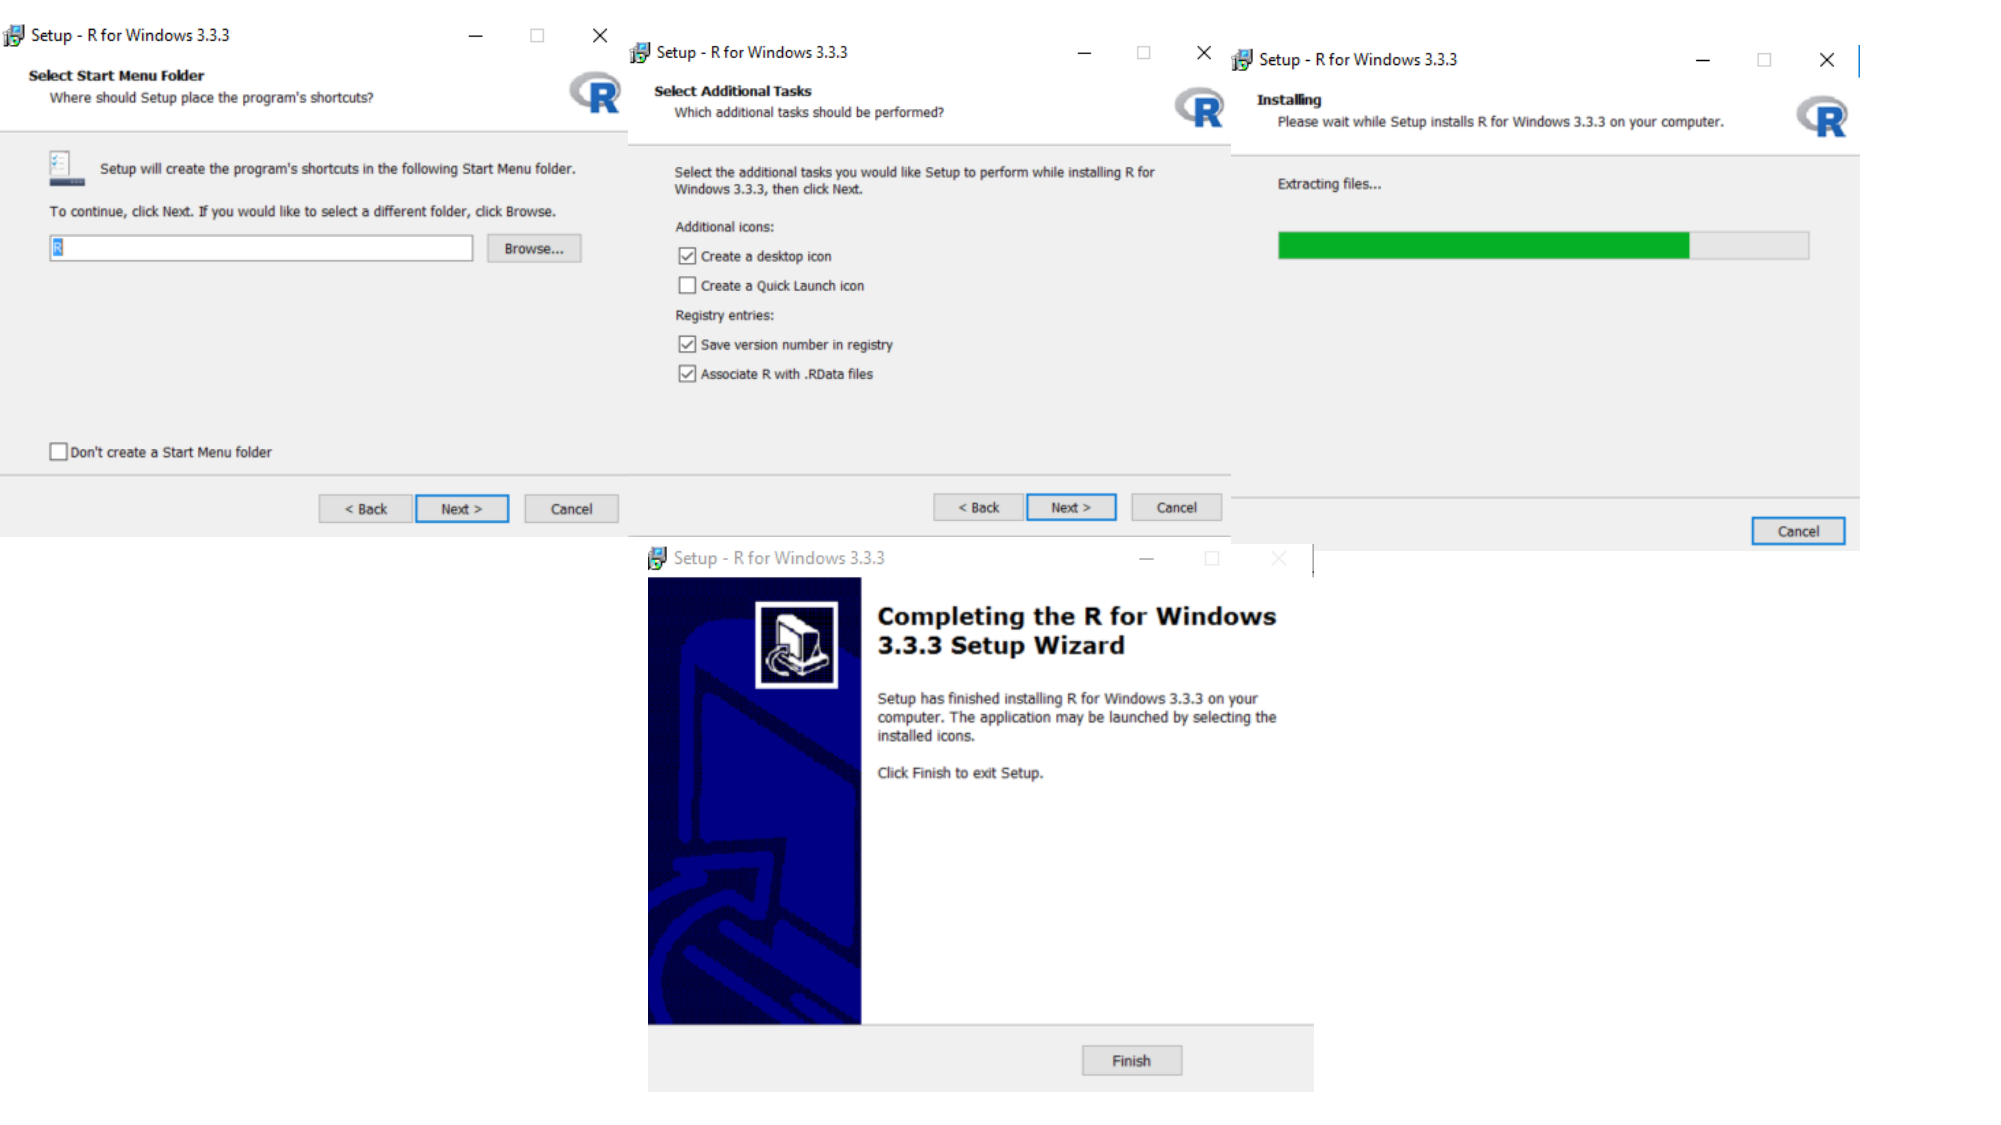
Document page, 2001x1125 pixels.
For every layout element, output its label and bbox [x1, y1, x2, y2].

picture [0, 22, 1860, 1092]
